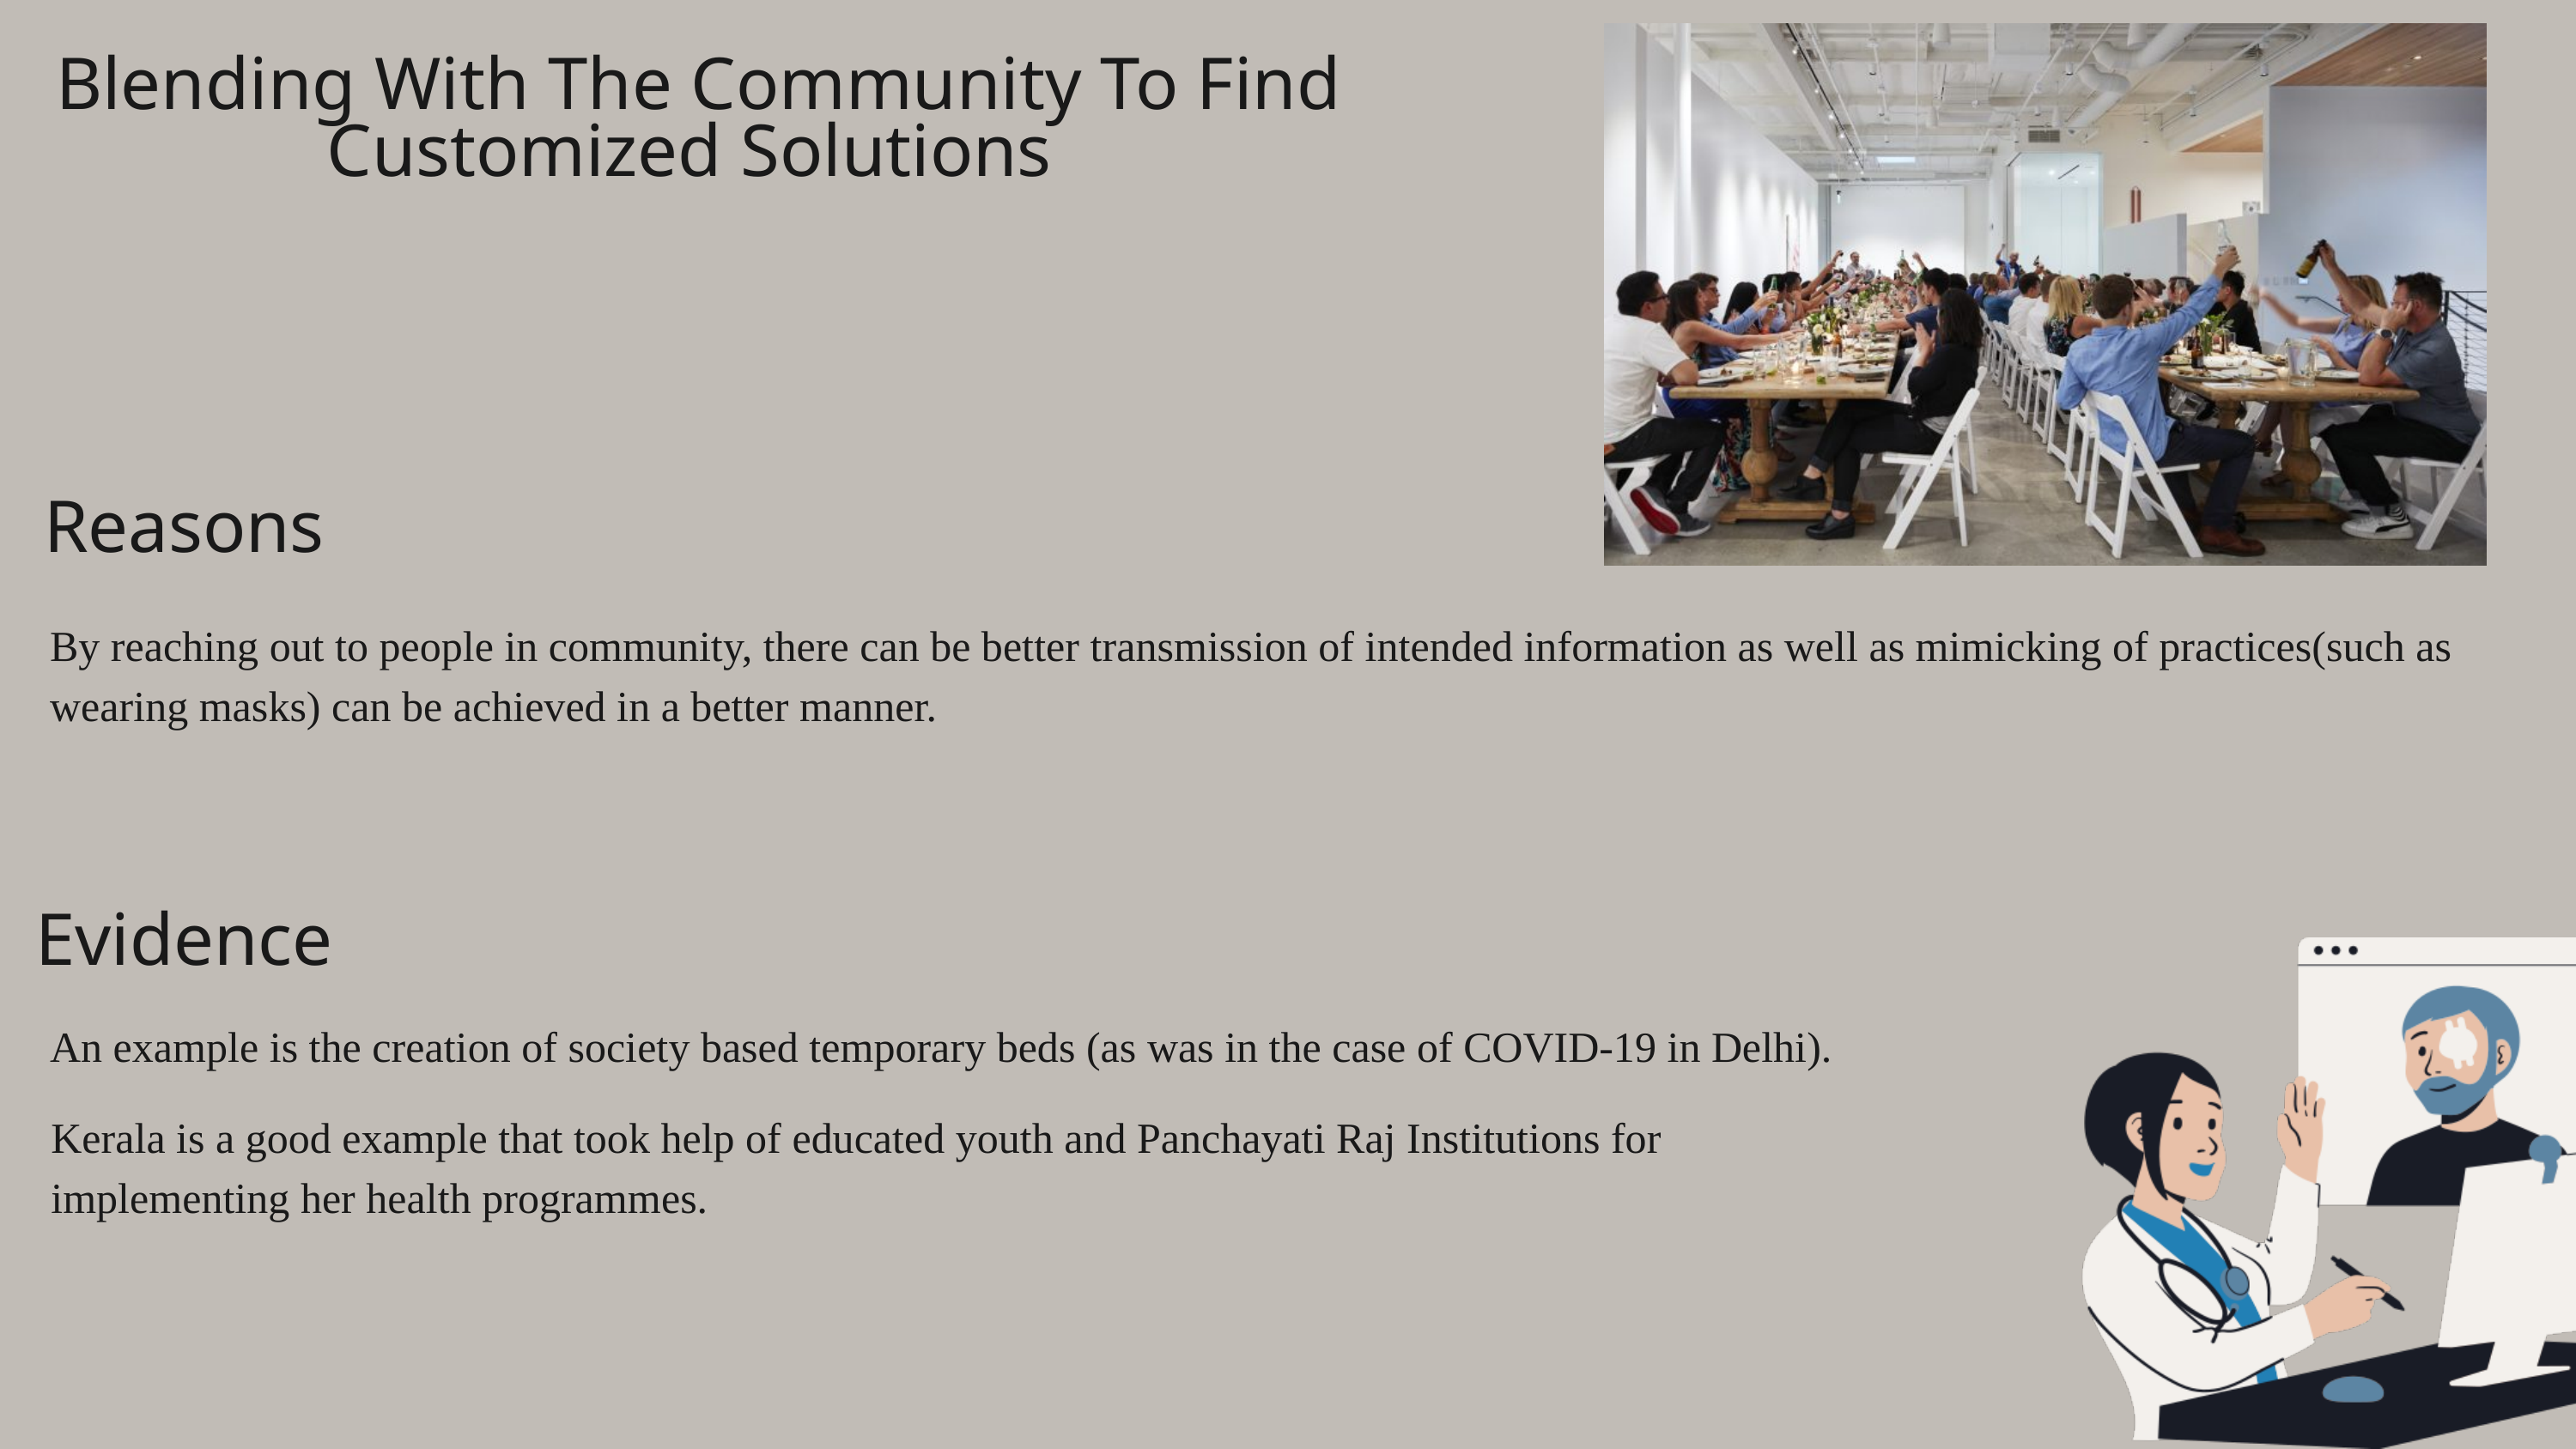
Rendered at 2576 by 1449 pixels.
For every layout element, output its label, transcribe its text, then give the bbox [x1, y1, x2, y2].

text_box An example is the creation of society based temporary beds (as was in the case of COVID-19 in Delhi). [50, 1010, 2081, 1071]
text_box By reaching out to people in community, there can be better transmission of intended information as well as mimicking of practices(such as wearing masks) can be achieved in a better manner. [50, 609, 2526, 730]
picture [2081, 937, 2576, 1449]
text_box Blending With The Community To Find Customized Solutions [0, 57, 1399, 191]
text_box Kerala is a good example that took help of educated youth and Panchayati Raj Institutions for implementing her health programmes. [51, 1101, 1885, 1222]
text_box Evidence [0, 894, 412, 980]
text_box Reasons [0, 481, 369, 567]
picture [1604, 23, 2487, 566]
